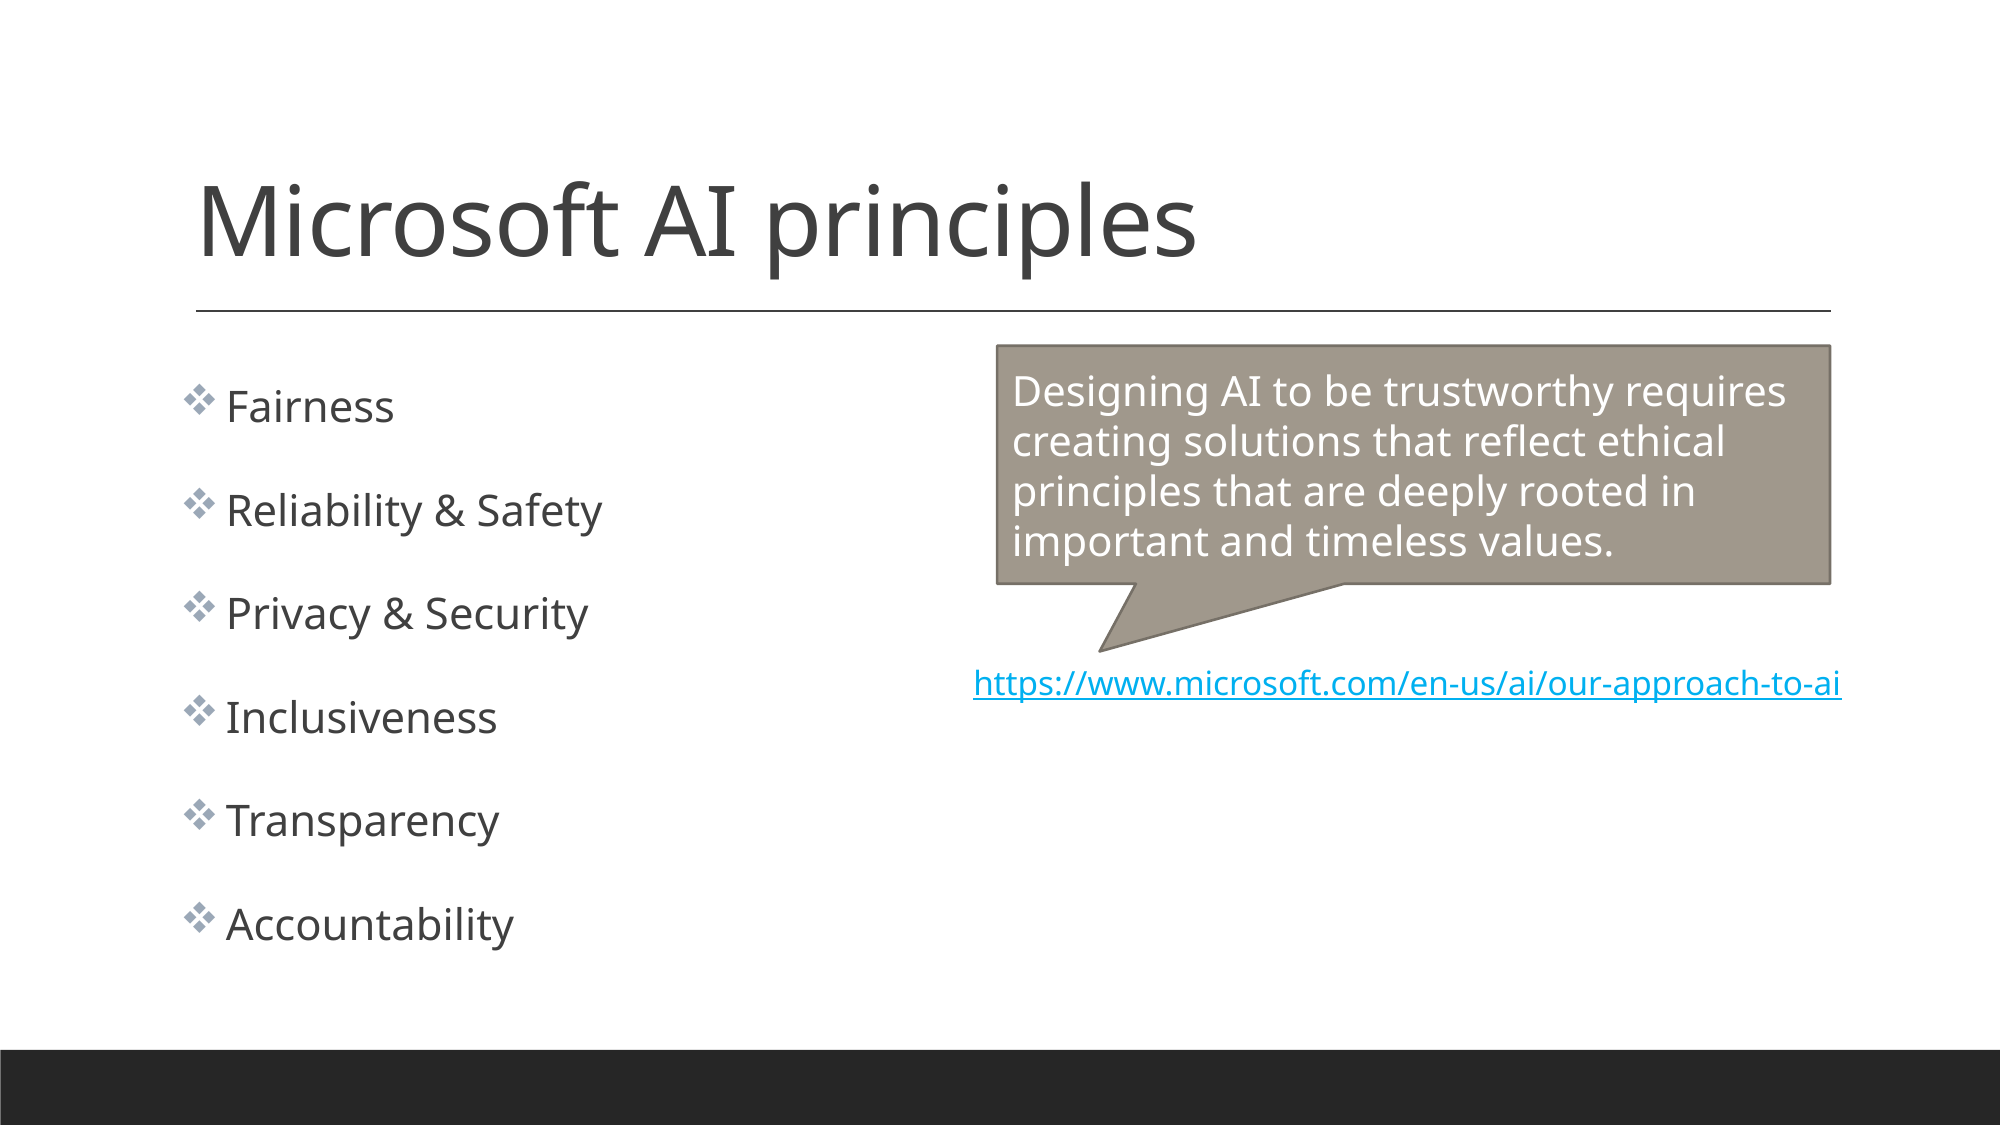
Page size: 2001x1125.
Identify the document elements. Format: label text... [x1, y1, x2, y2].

text_box https://www.microsoft.com/en-us/ai/our-approach-to-ai [958, 654, 1857, 715]
text_box Designing AI to be trustworthy requires creating solutions that reflect ethical principles that are deeply rooted in important and timeless values. [995, 344, 1832, 653]
list Fairness Reliability & Safety Privacy & Security Inclusiveness Transparency Accountability [180, 345, 1830, 963]
title Microsoft AI principles [180, 47, 1830, 285]
